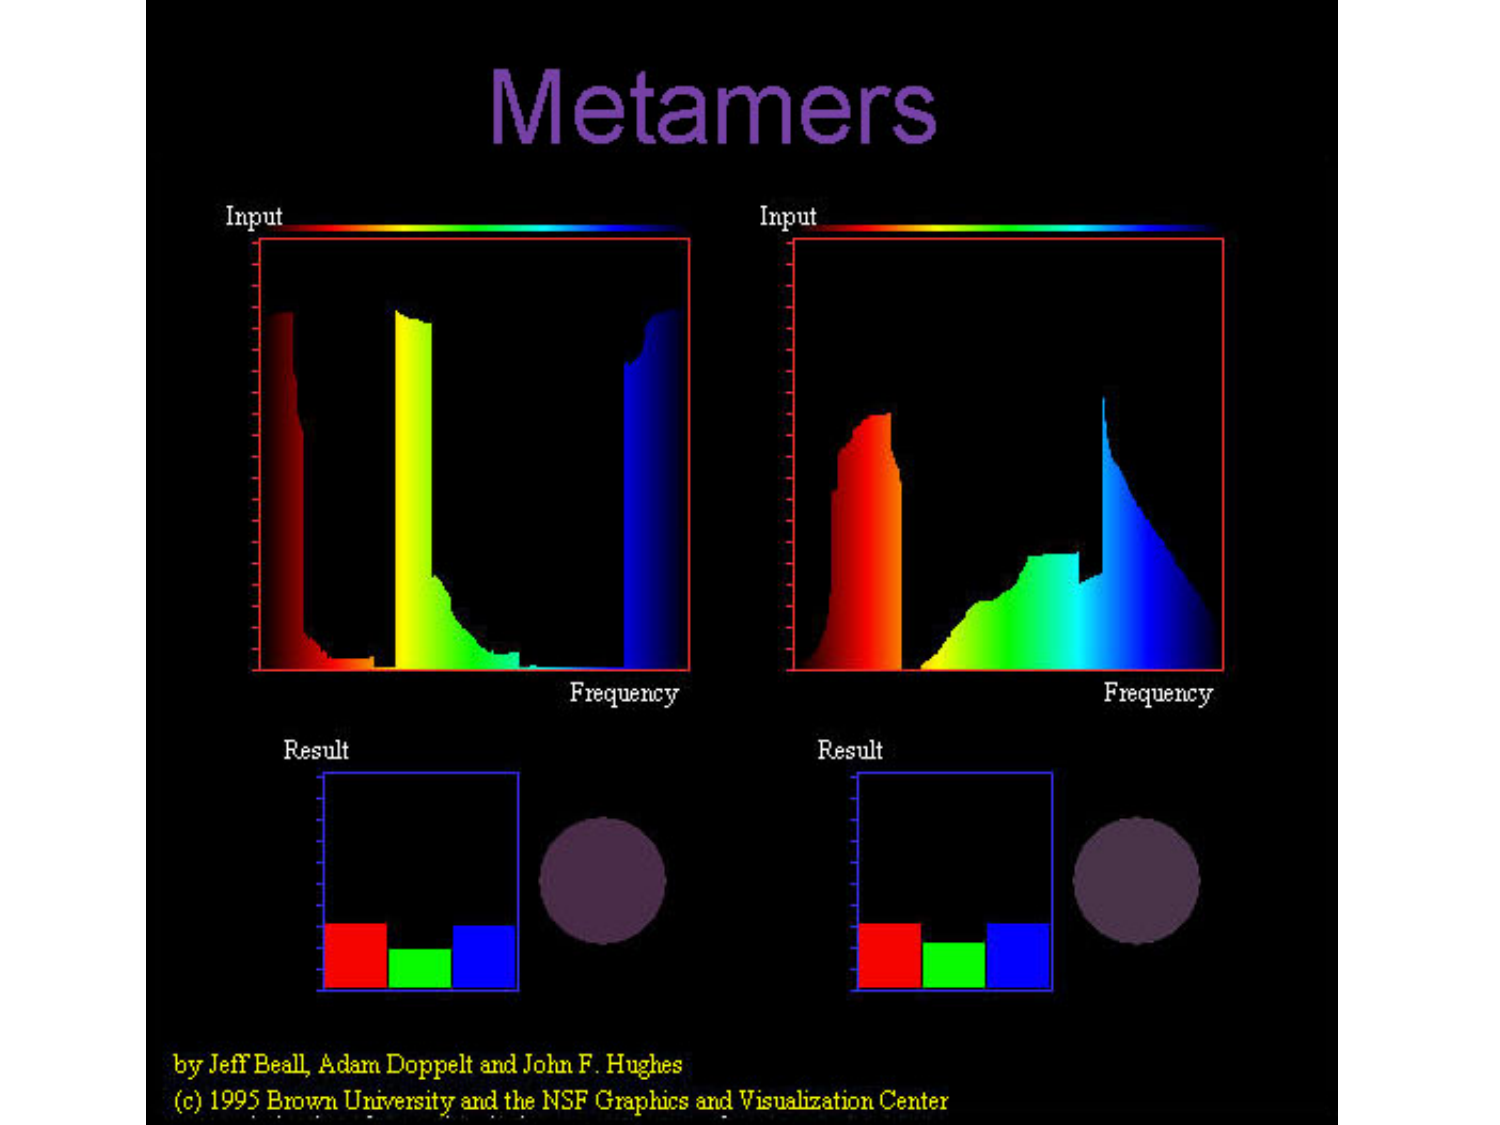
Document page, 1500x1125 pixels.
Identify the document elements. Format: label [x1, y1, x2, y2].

list [146, 0, 1338, 1125]
